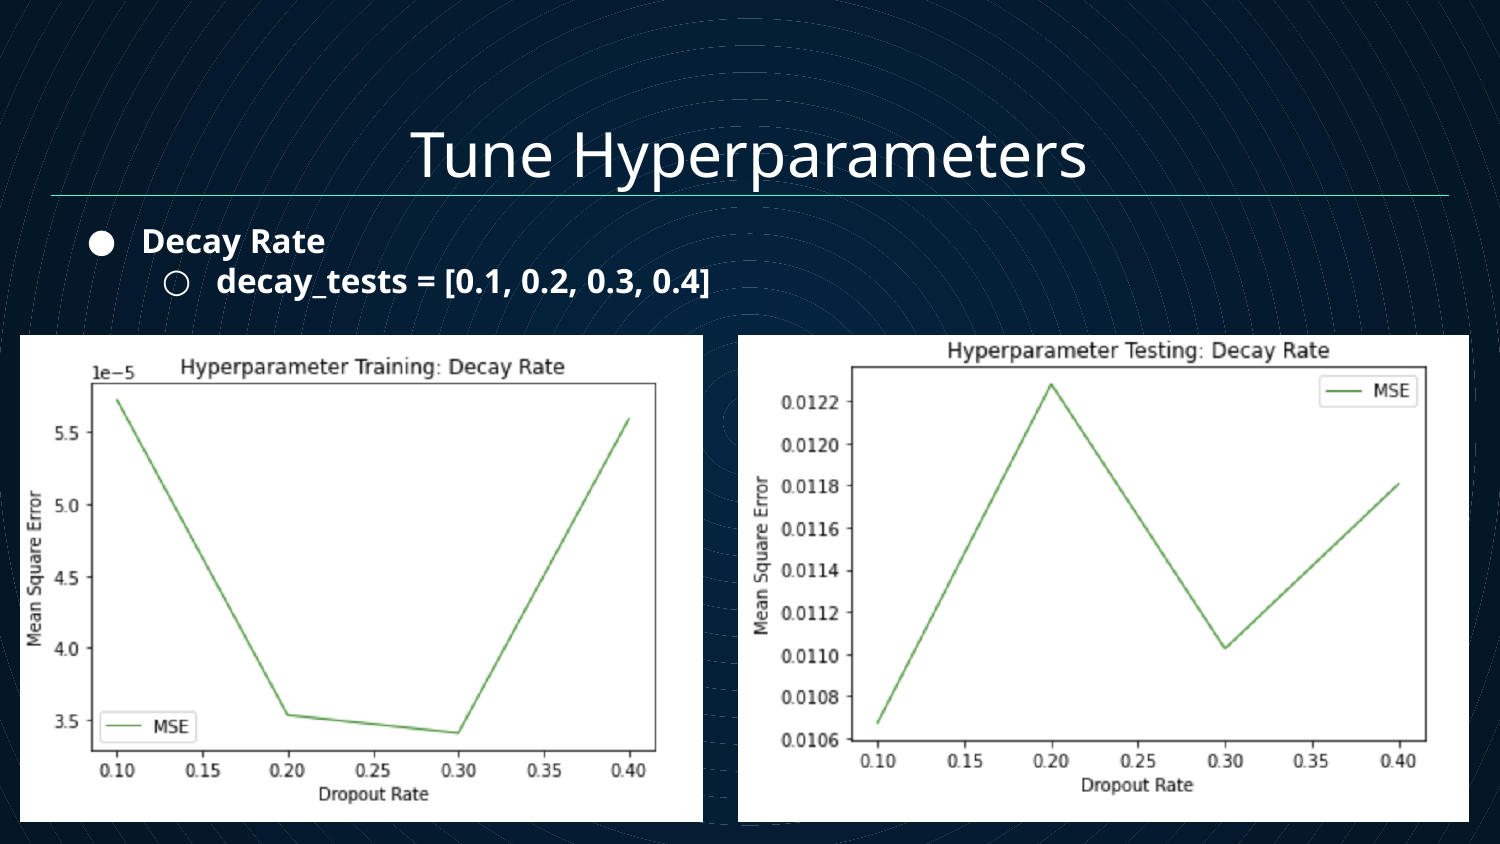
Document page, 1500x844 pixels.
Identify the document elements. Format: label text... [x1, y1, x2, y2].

picture [20, 335, 704, 822]
picture [738, 335, 1469, 822]
title Tune Hyperparameters [51, 105, 1449, 195]
subtitle Decay Rate decay_tests = [0.1, 0.2, 0.3, 0.4] [51, 205, 1449, 827]
